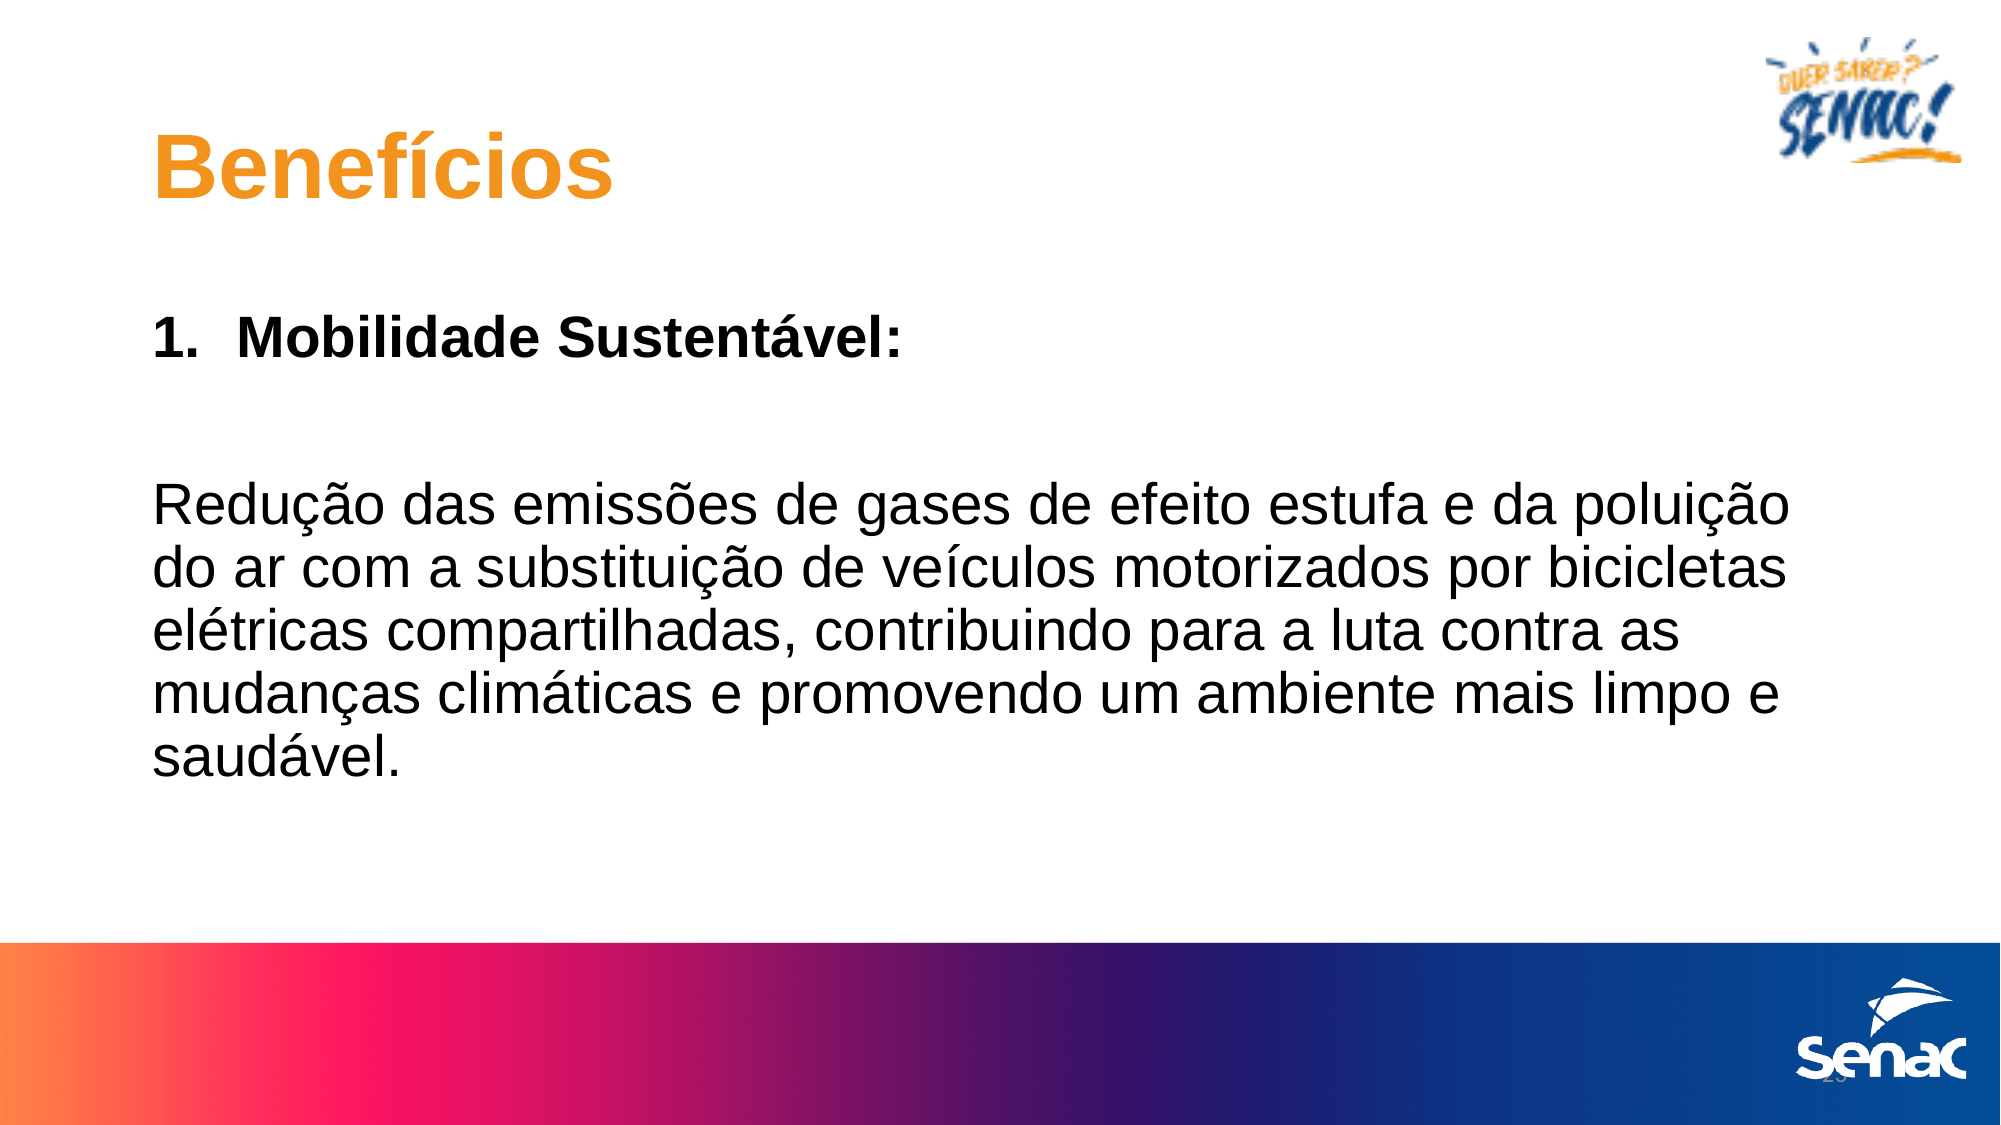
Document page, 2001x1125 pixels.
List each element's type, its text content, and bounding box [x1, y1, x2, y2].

list Mobilidade Sustentável: Redução das emissões de gases de efeito estufa e da poluição do ar com a substituição de veículos motorizados por bicicletas elétricas compartilhadas, contribuindo para a luta contra as mudanças climáticas e promovendo um ambiente mais limpo e saudável. [137, 299, 1863, 1014]
title Benefícios [137, 59, 1863, 278]
slide_number 23 [1412, 1042, 1863, 1103]
picture [0, 942, 2000, 1125]
